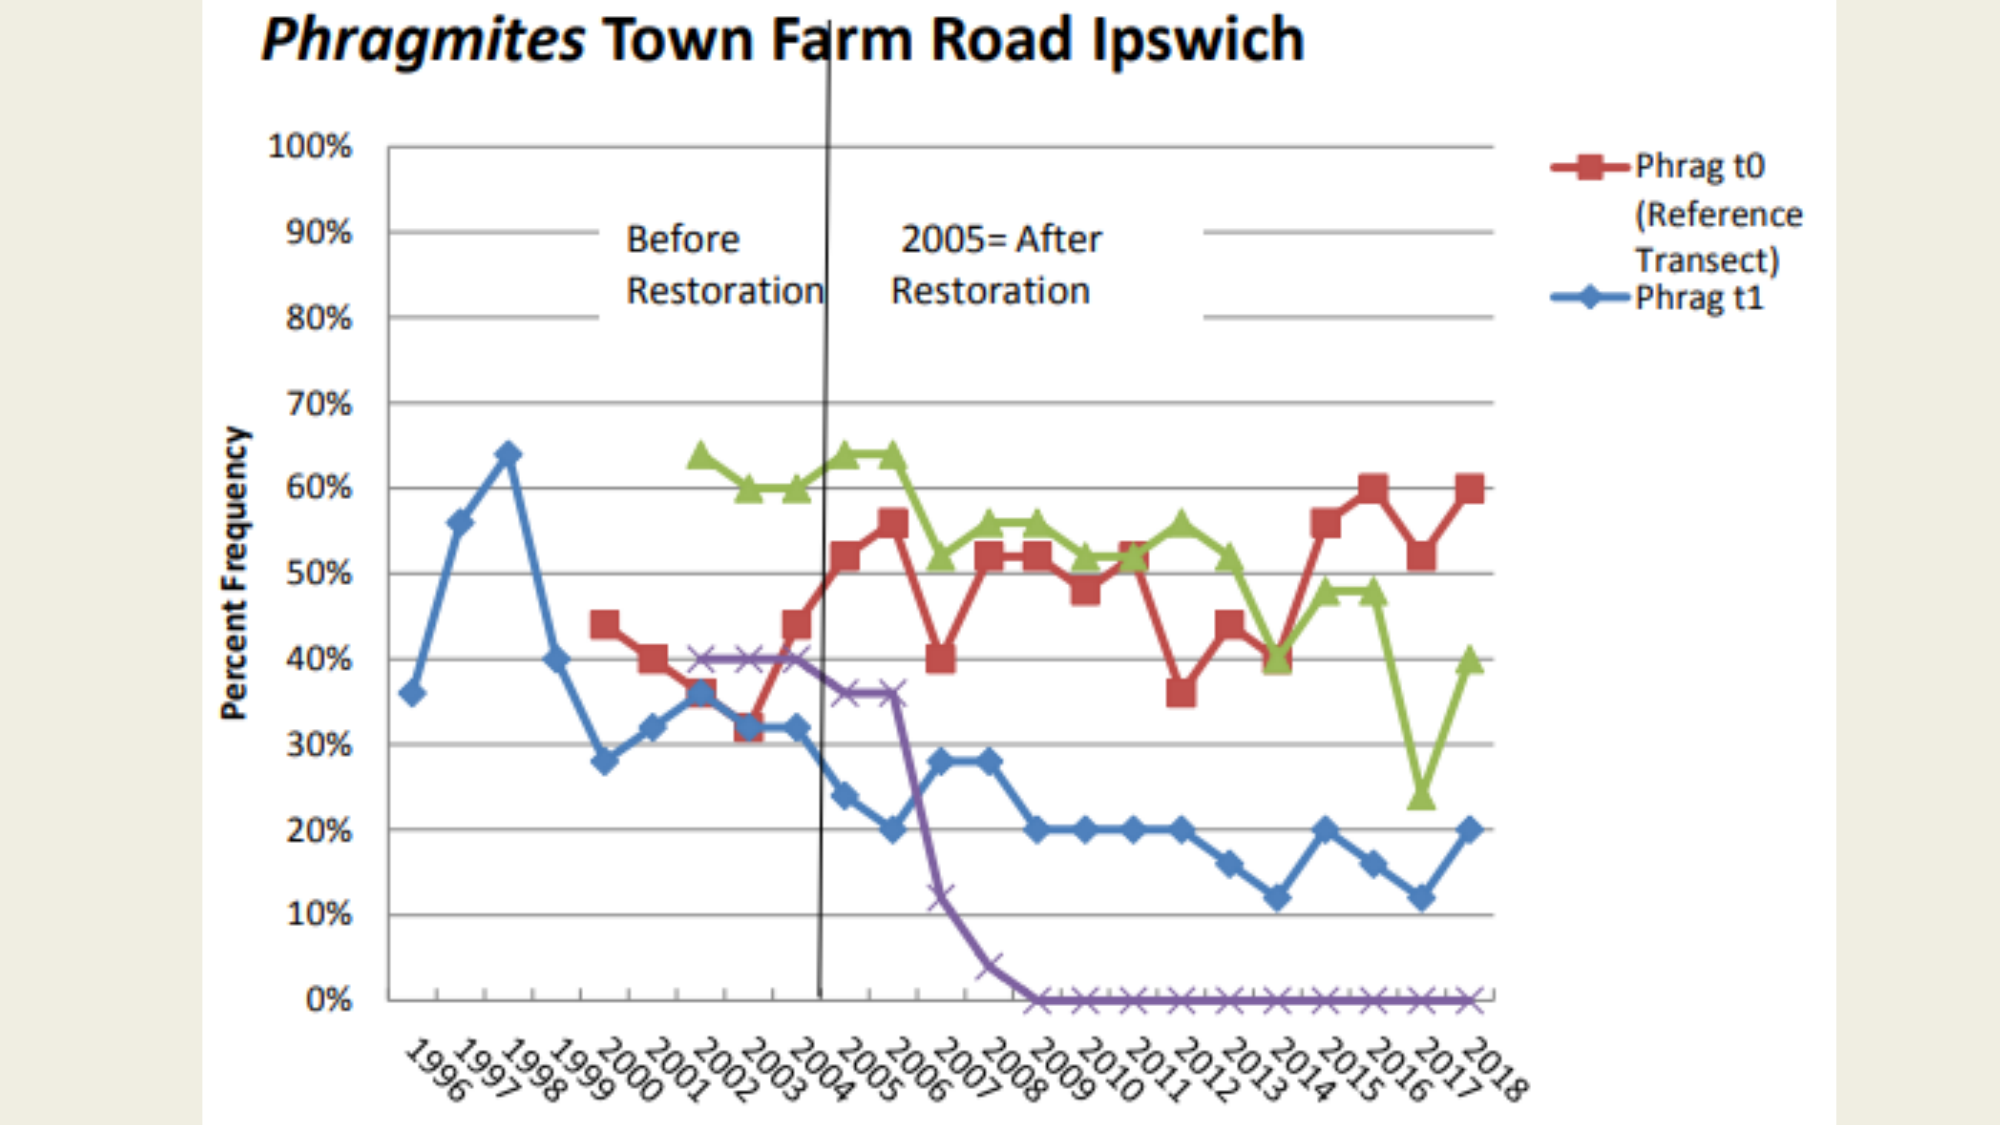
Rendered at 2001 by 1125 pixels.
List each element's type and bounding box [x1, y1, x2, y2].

picture [202, 0, 1837, 1125]
